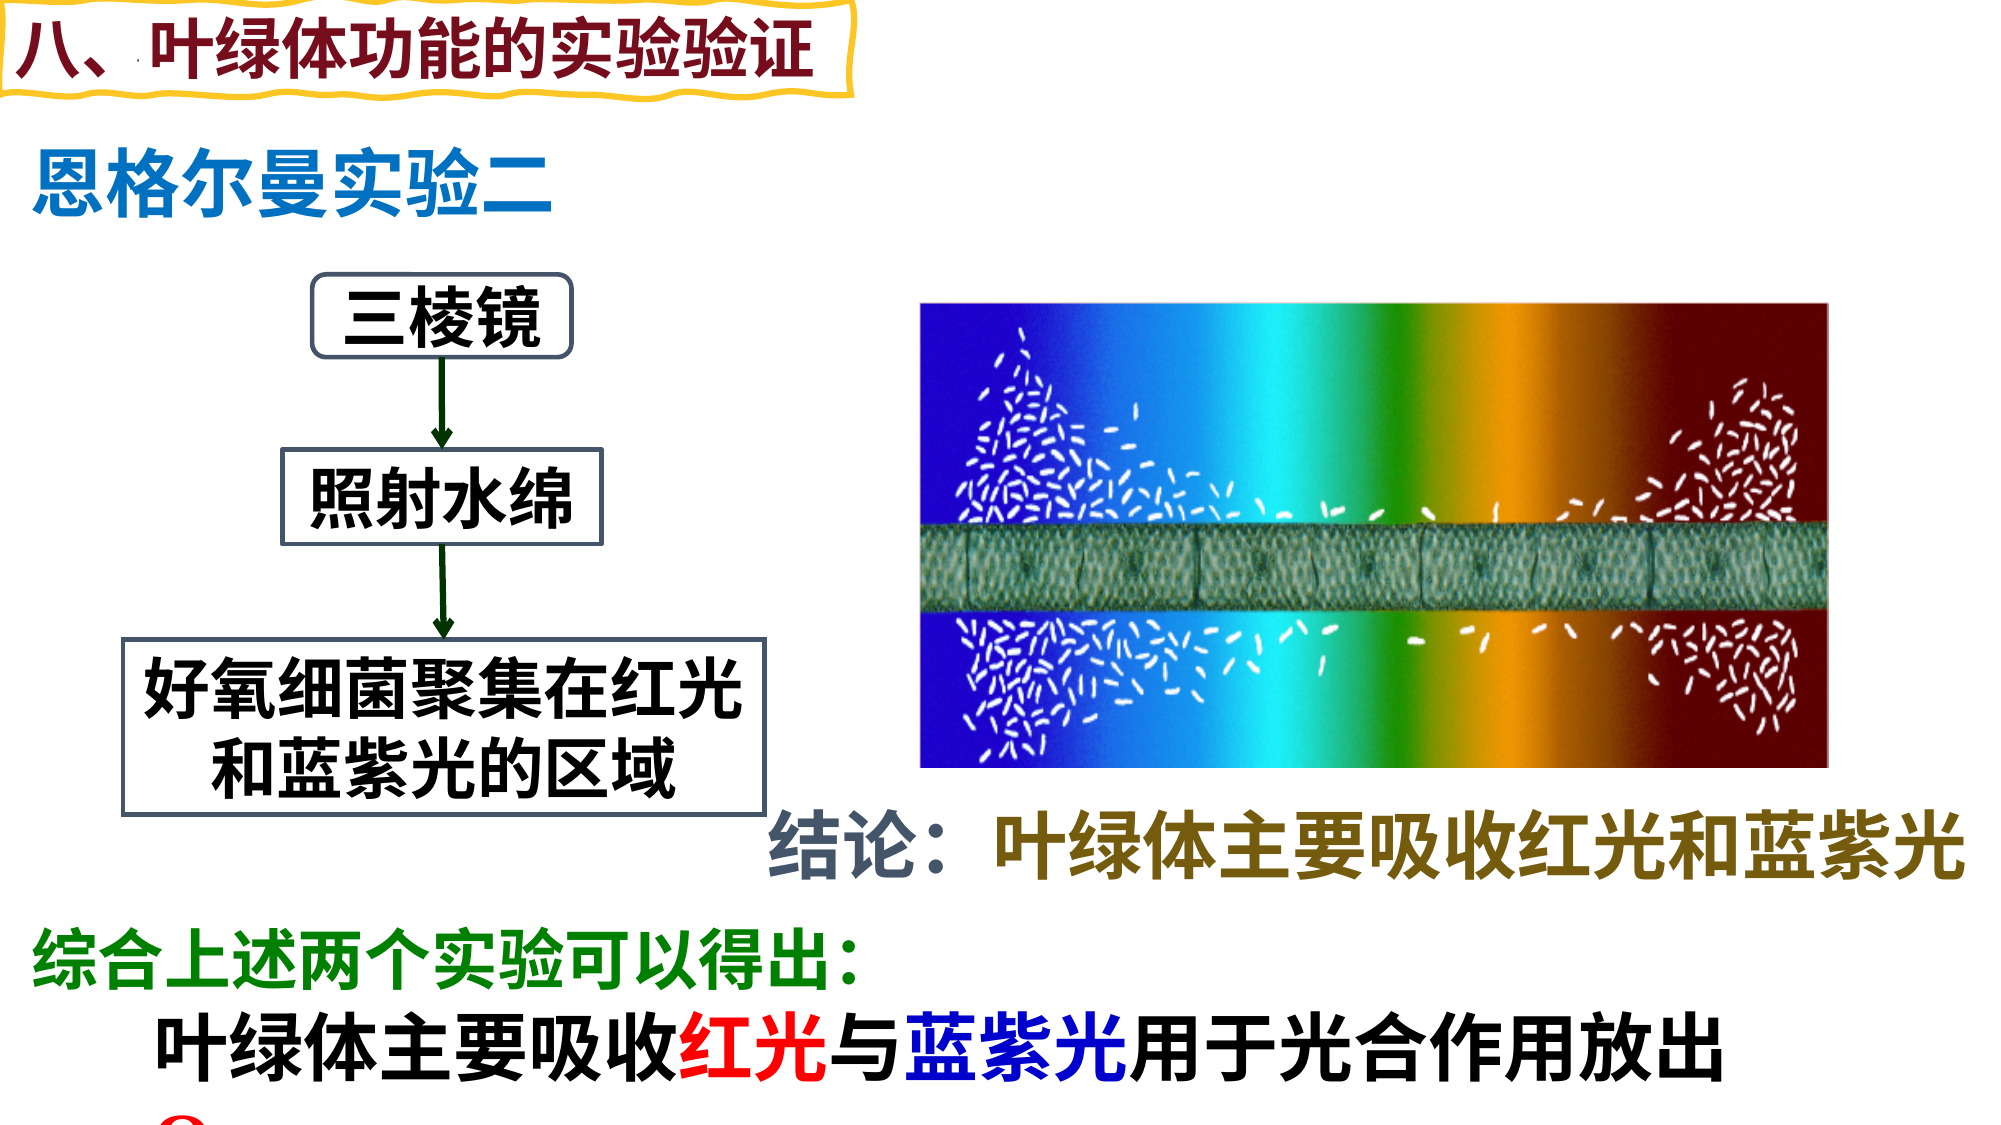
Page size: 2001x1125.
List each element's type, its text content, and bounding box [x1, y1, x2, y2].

text_box 三棱镜 [310, 272, 574, 355]
text_box 叶绿体主要吸收红光与蓝紫光用于光合作用放出O2。 [138, 993, 1927, 1125]
text_box 八、叶绿体功能的实验验证 [0, 0, 855, 99]
picture [919, 301, 1829, 768]
text_box 综合上述两个实验可以得出： [16, 910, 914, 1006]
text_box 结论：叶绿体主要吸收红光和蓝紫光 [752, 791, 1990, 896]
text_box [282, 356, 602, 543]
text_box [122, 545, 765, 817]
text_box 恩格尔曼实验二 [15, 129, 571, 234]
